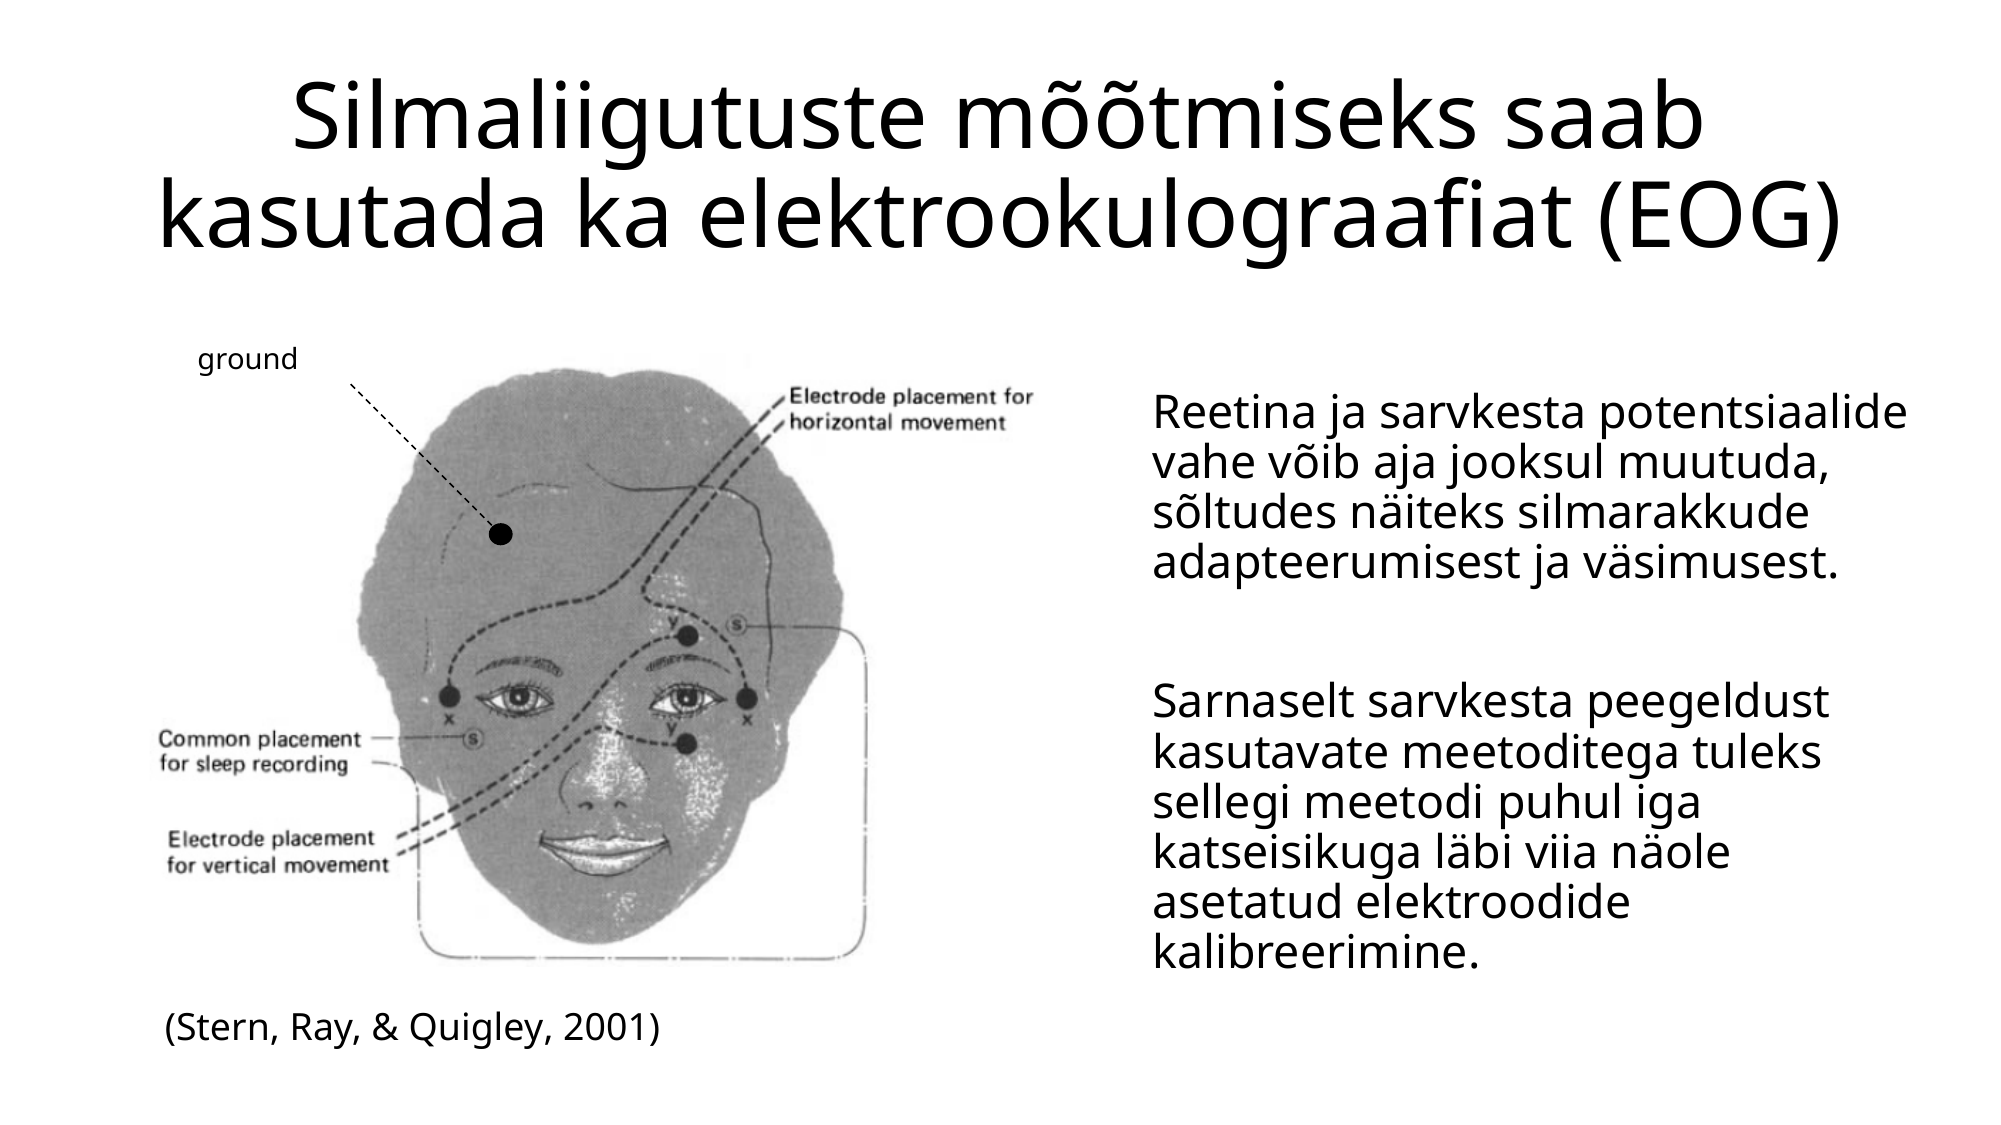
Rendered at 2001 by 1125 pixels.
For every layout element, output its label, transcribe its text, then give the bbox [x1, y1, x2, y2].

title Silmaliigutuste mõõtmiseks saab kasutada ka elektrookulograafiat (EOG) [137, 59, 1863, 278]
list Reetina ja sarvkesta potentsiaalide vahe võib aja jooksul muutuda, sõltudes näiteks silmarakkude adapteerumisest ja väsimusest. Sarnaselt sarvkesta peegeldust kasutavate meetoditega tuleks sellegi meetodi puhul iga katseisikuga läbi viia näole asetatud elektroodide kalibreerimine. [1137, 380, 1938, 996]
picture [136, 333, 1044, 967]
text_box (Stern, Ray, & Quigley, 2001) [149, 995, 685, 1055]
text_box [182, 333, 513, 546]
